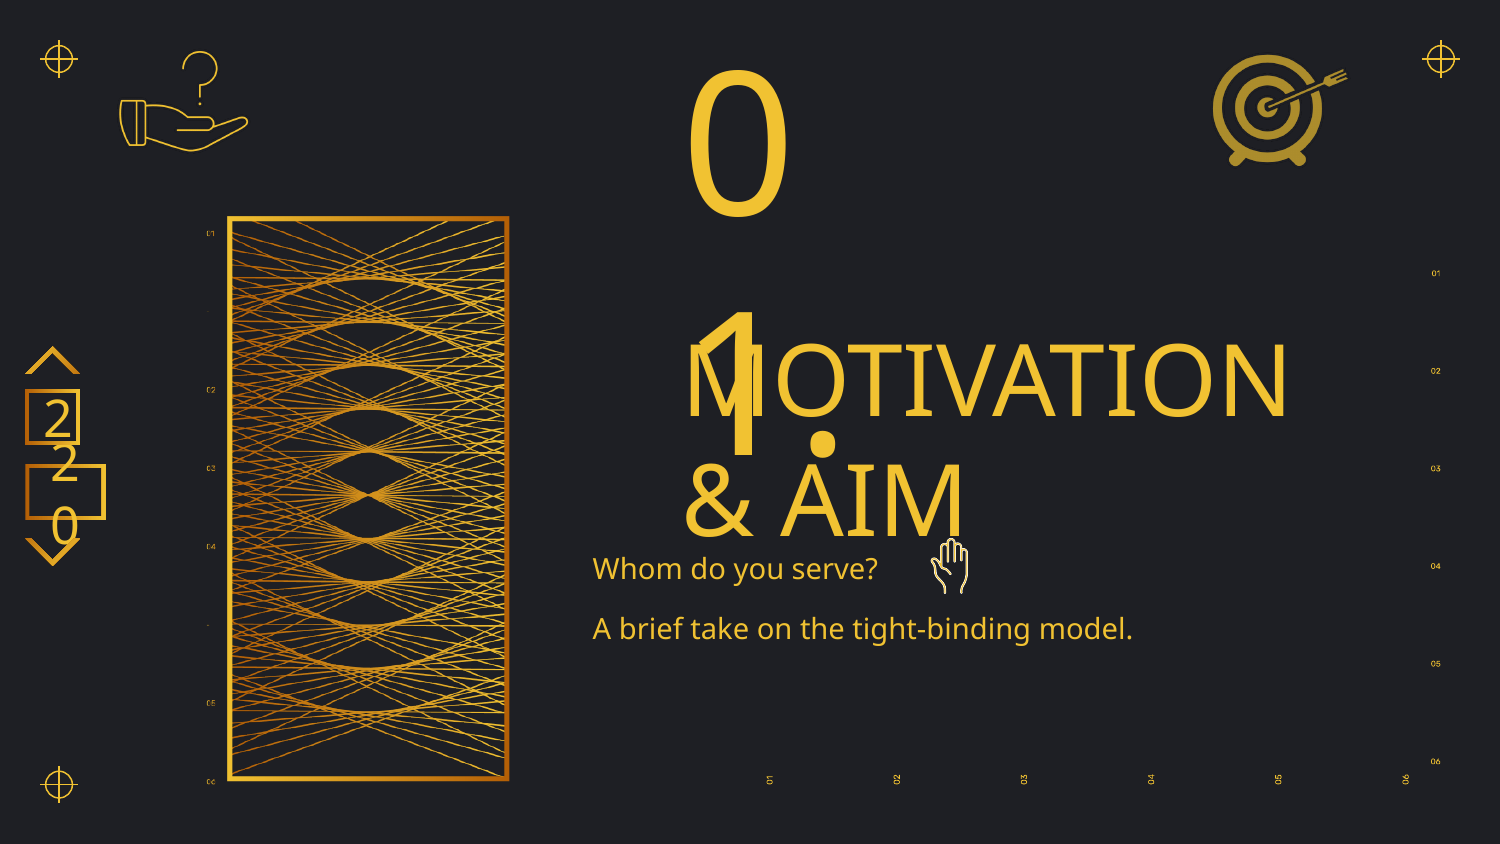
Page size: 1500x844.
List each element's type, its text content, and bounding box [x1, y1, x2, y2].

text_box [25, 346, 80, 374]
title MOTIVATION & AIM [666, 374, 1382, 498]
subtitle Whom do you serve? A brief take on the tight-binding model. [577, 535, 1382, 658]
picture [1200, 32, 1358, 228]
text_box 20 [25, 463, 106, 521]
picture [105, 23, 556, 805]
picture [917, 535, 980, 613]
text_box [25, 538, 80, 566]
text_box 2 [24, 388, 80, 446]
title 01. [666, 164, 876, 347]
